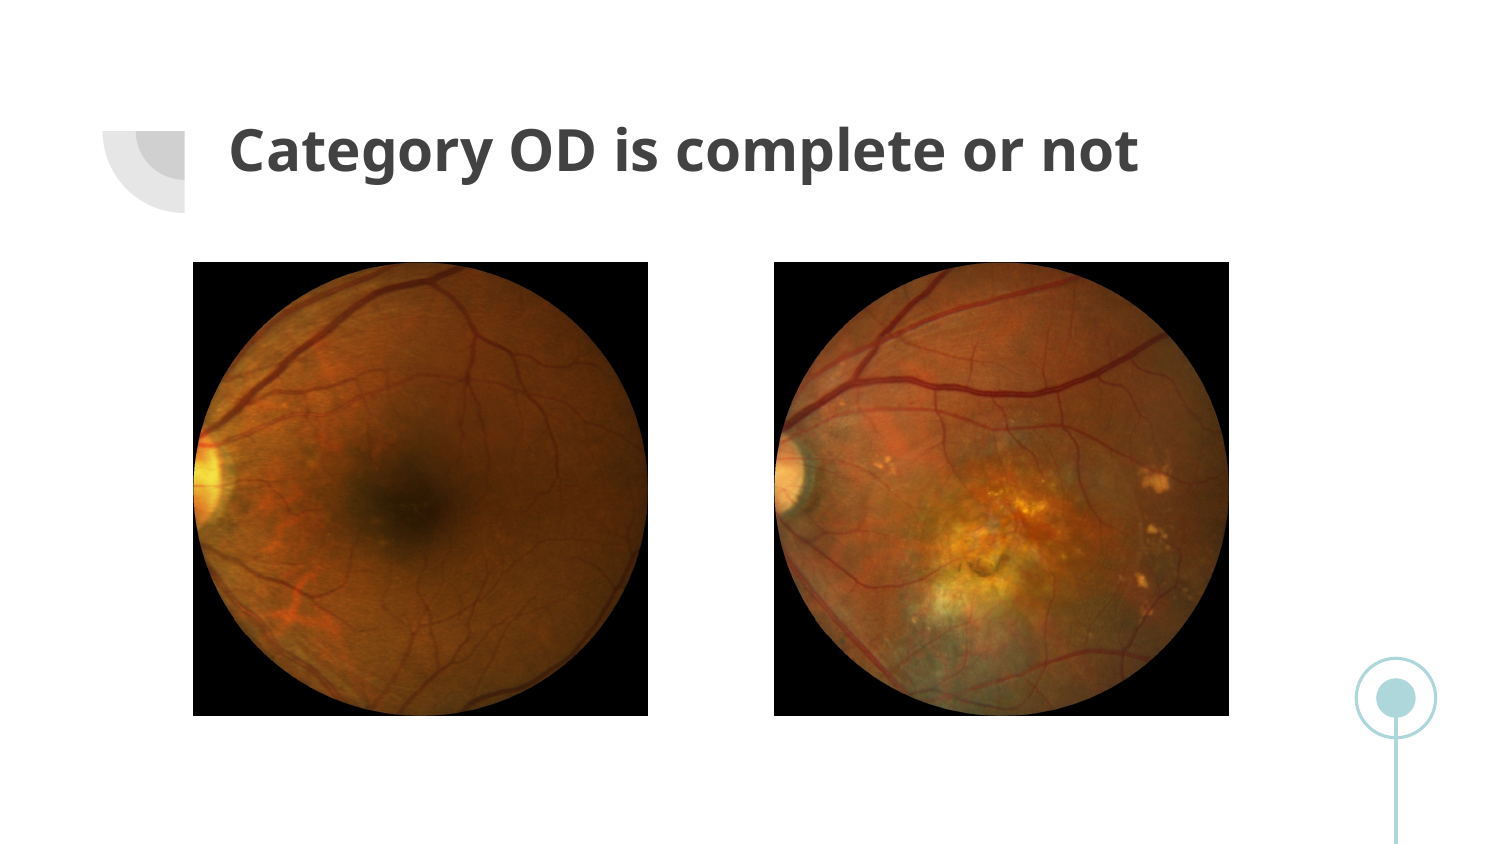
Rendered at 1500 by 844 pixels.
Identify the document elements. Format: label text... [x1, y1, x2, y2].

picture [774, 261, 1229, 717]
text_box [1356, 658, 1436, 738]
picture [193, 261, 649, 717]
title Category OD is complete or not [213, 98, 1368, 263]
